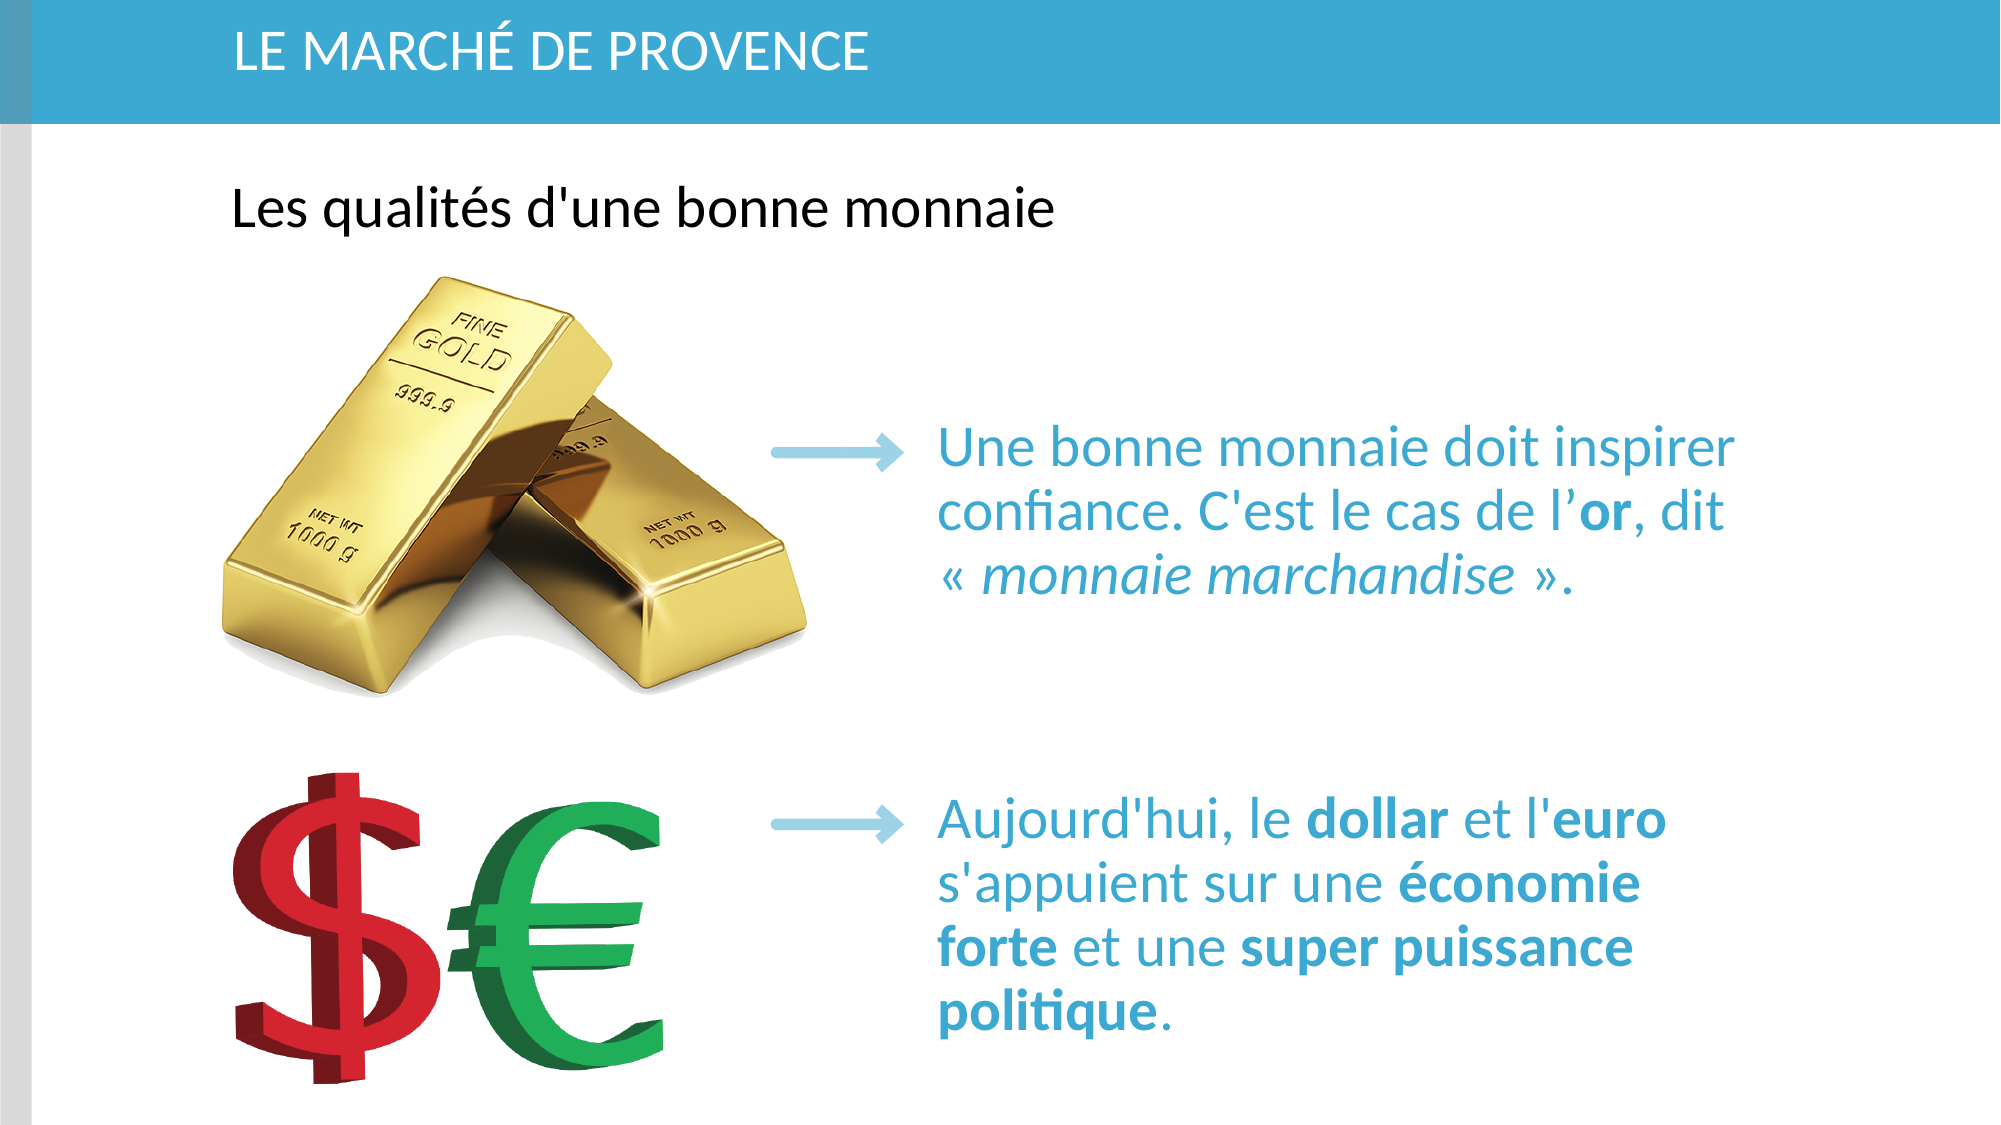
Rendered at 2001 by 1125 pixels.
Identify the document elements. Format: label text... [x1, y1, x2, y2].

list Le marché de Provence [156, 18, 1843, 84]
list Une bonne monnaie doit inspirer confiance. C'est le cas de l’or, dit « monnaie marchandise ». [937, 414, 1744, 610]
picture [222, 759, 670, 1094]
list Les qualités d'une bonne monnaie [154, 176, 1843, 242]
picture [179, 234, 847, 736]
list Aujourd'hui, le dollar et l'euro s'appuient sur une économie forte et une super puissance politique. [937, 786, 1744, 1047]
